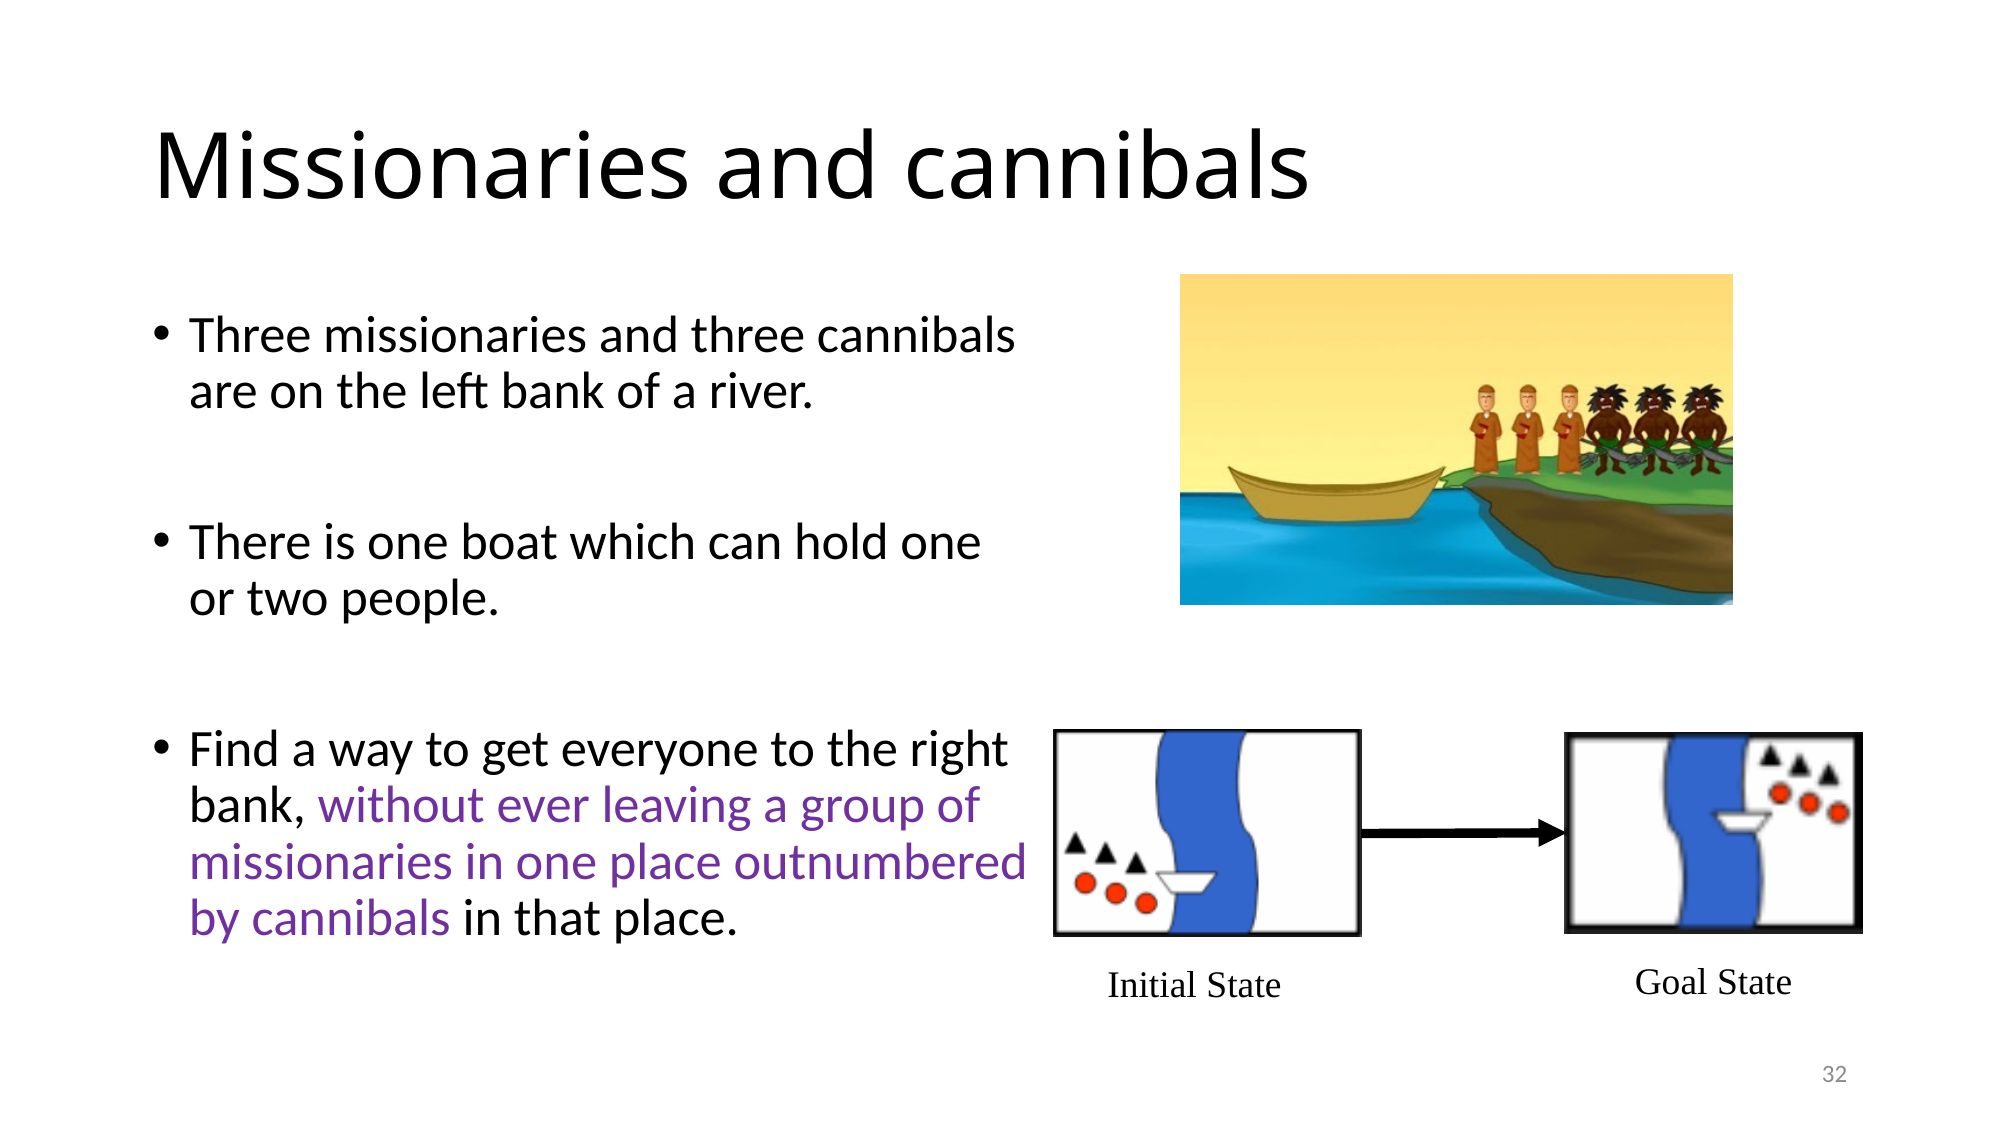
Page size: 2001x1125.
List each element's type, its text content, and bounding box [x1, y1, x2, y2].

picture [1564, 732, 1863, 934]
text_box [1362, 826, 1564, 840]
slide_number 32 [1412, 1042, 1863, 1103]
picture [1180, 273, 1733, 605]
picture [1053, 729, 1362, 938]
title Missionaries and cannibals [137, 59, 1863, 278]
list Three missionaries and three cannibals are on the left bank of a river. There is one boat which can hold one or two people. Find a way to get everyone to the right bank, without ever leaving a group of missionaries in one place outnumbered by cannibals in that place. [137, 299, 1051, 1014]
text_box Goal State [1591, 949, 1836, 1010]
text_box Initial State [1066, 952, 1323, 1013]
